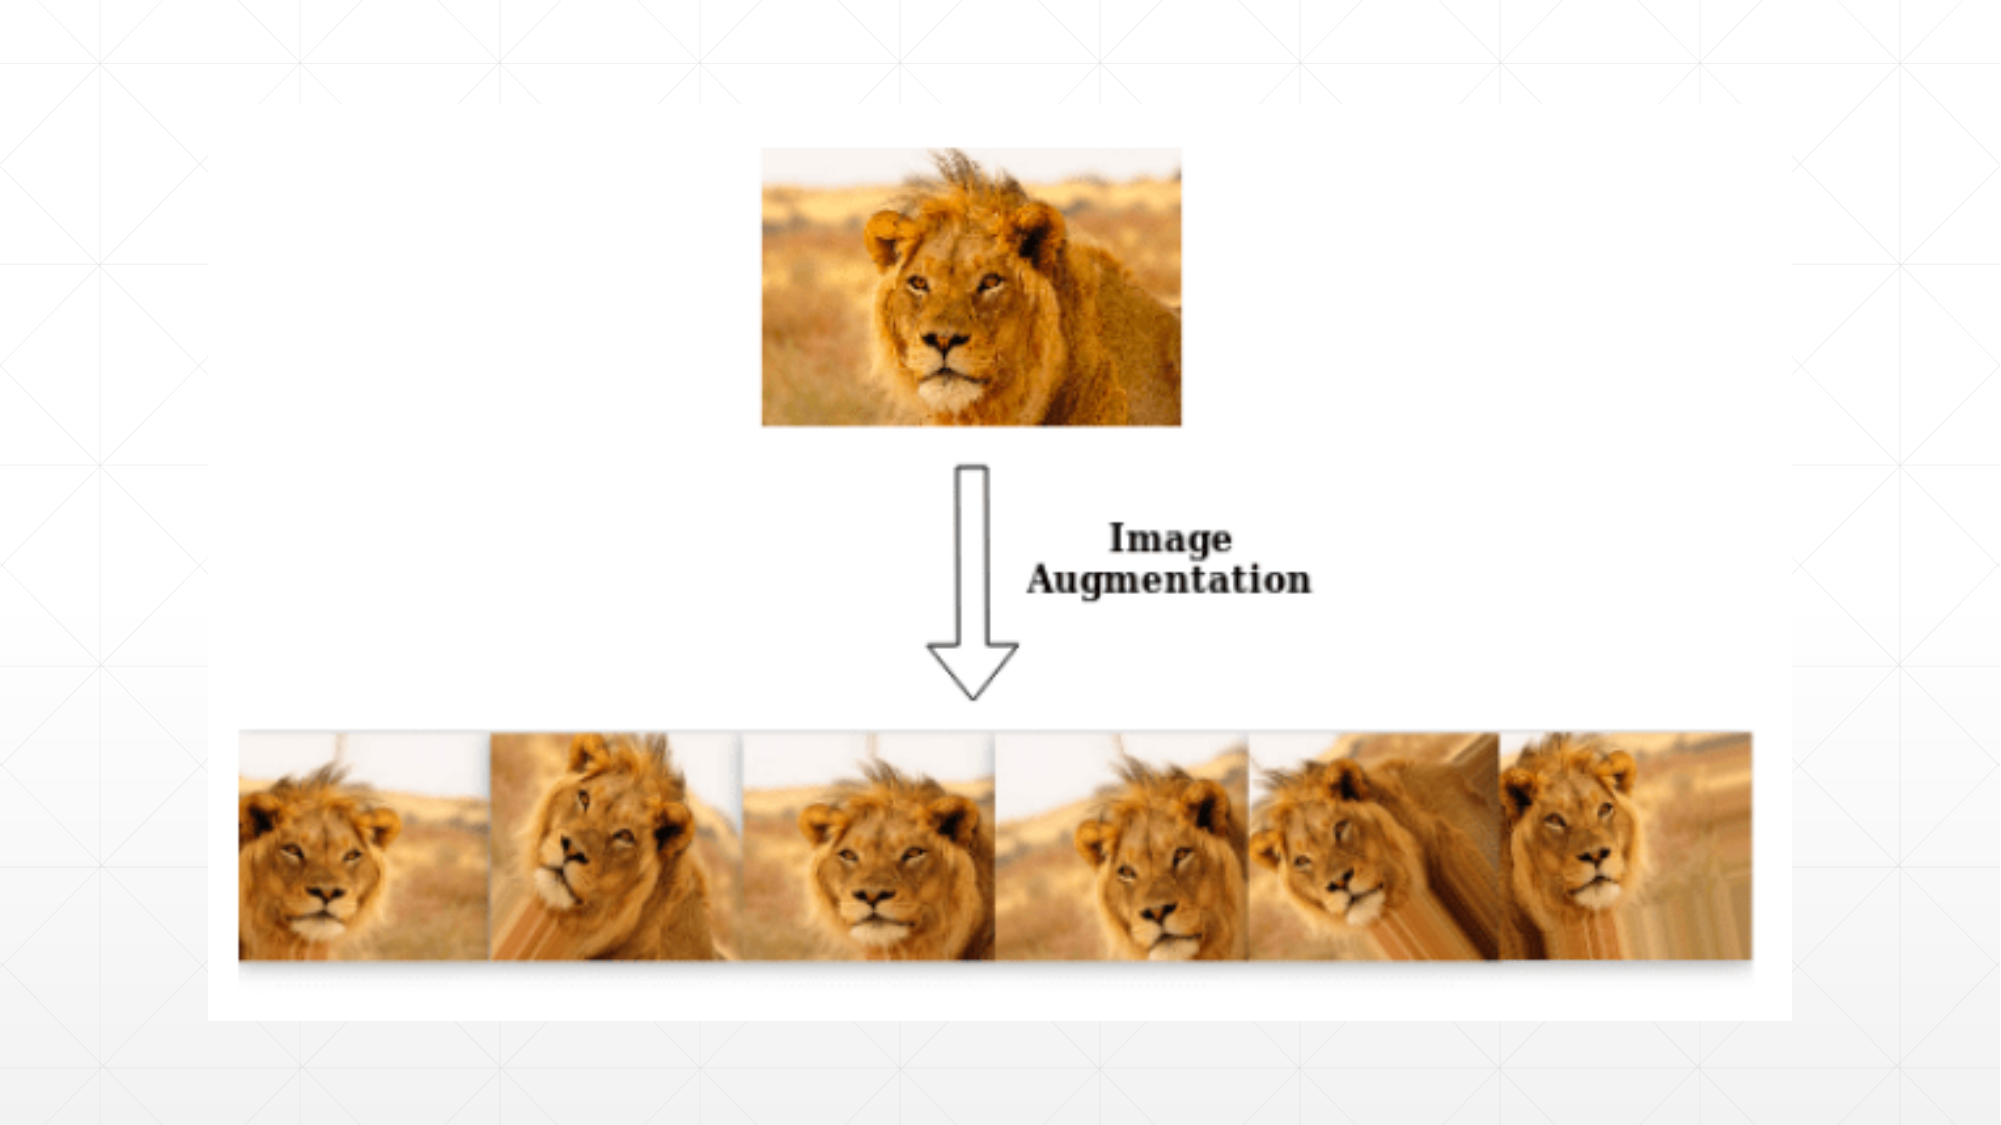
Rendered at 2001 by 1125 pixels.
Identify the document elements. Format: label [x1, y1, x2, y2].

picture [208, 104, 1792, 1021]
